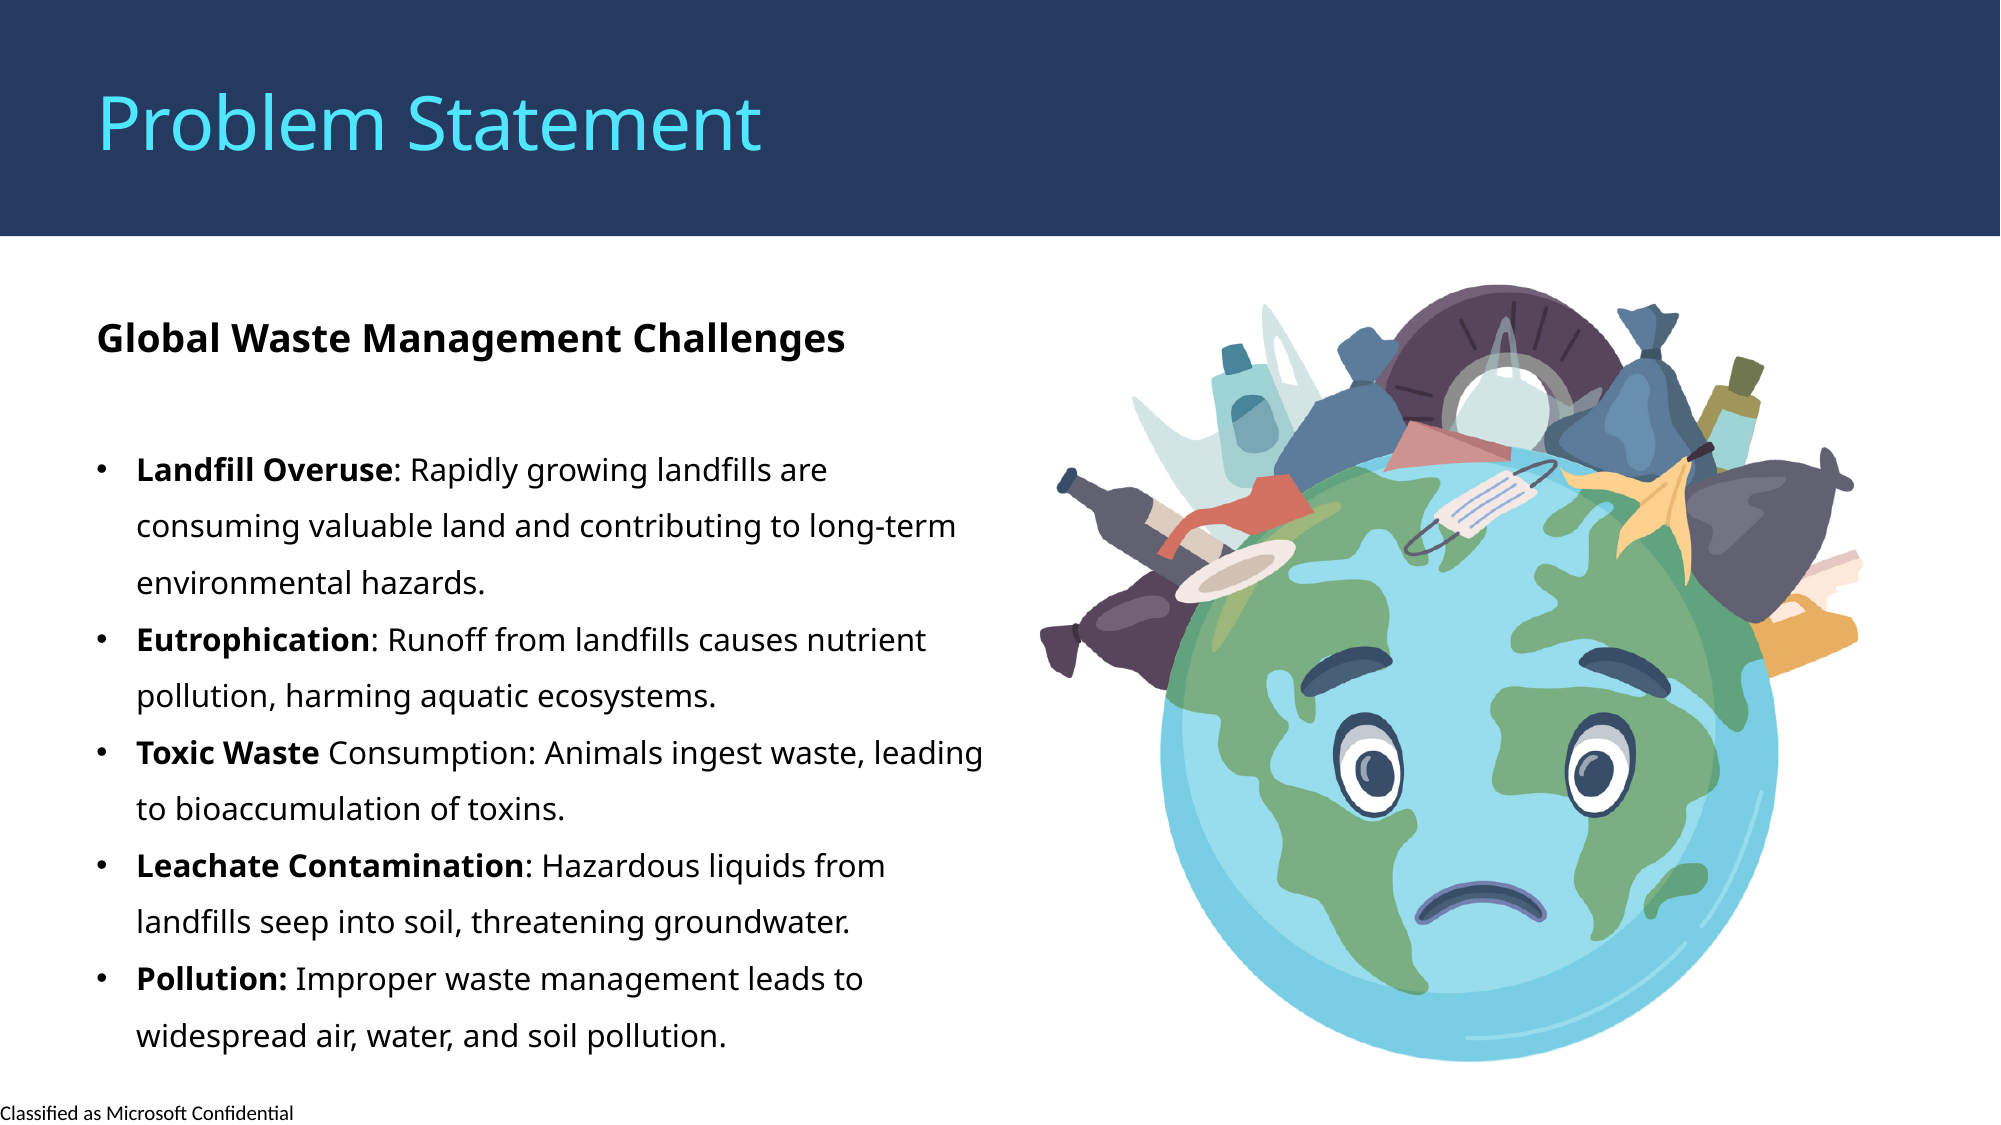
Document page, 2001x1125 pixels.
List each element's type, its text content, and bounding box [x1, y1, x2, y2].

text_box Problem Statement [96, 75, 1904, 166]
text_box Global Waste Management Challenges Landfill Overuse: Rapidly growing landfills are consuming valuable land and contributing to long-term environmental hazards. Eutrophication: Runoff from landfills causes nutrient pollution, harming aquatic ecosystems. Toxic Waste Consumption: Animals ingest waste, leading to bioaccumulation of toxins. Leachate Contamination: Hazardous liquids from landfills seep into soil, threatening groundwater. Pollution: Improper waste management leads to widespread air, water, and soil pollution. [96, 290, 999, 1072]
picture [999, 221, 1904, 1125]
